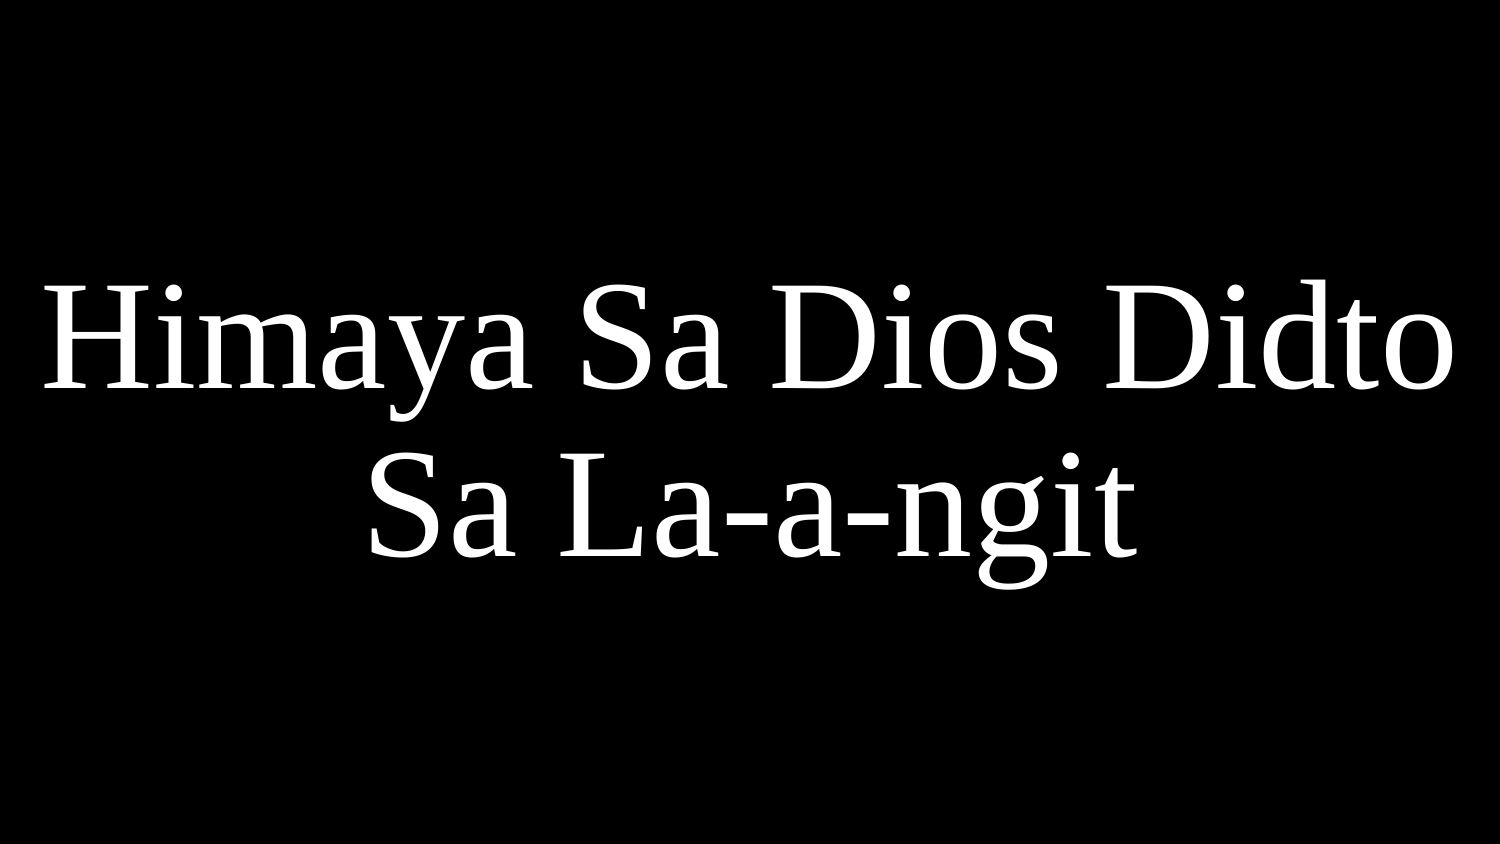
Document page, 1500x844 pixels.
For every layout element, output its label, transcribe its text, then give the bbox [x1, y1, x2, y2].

title Himaya Sa Dios Didto Sa La-a-ngit [0, 0, 1500, 844]
